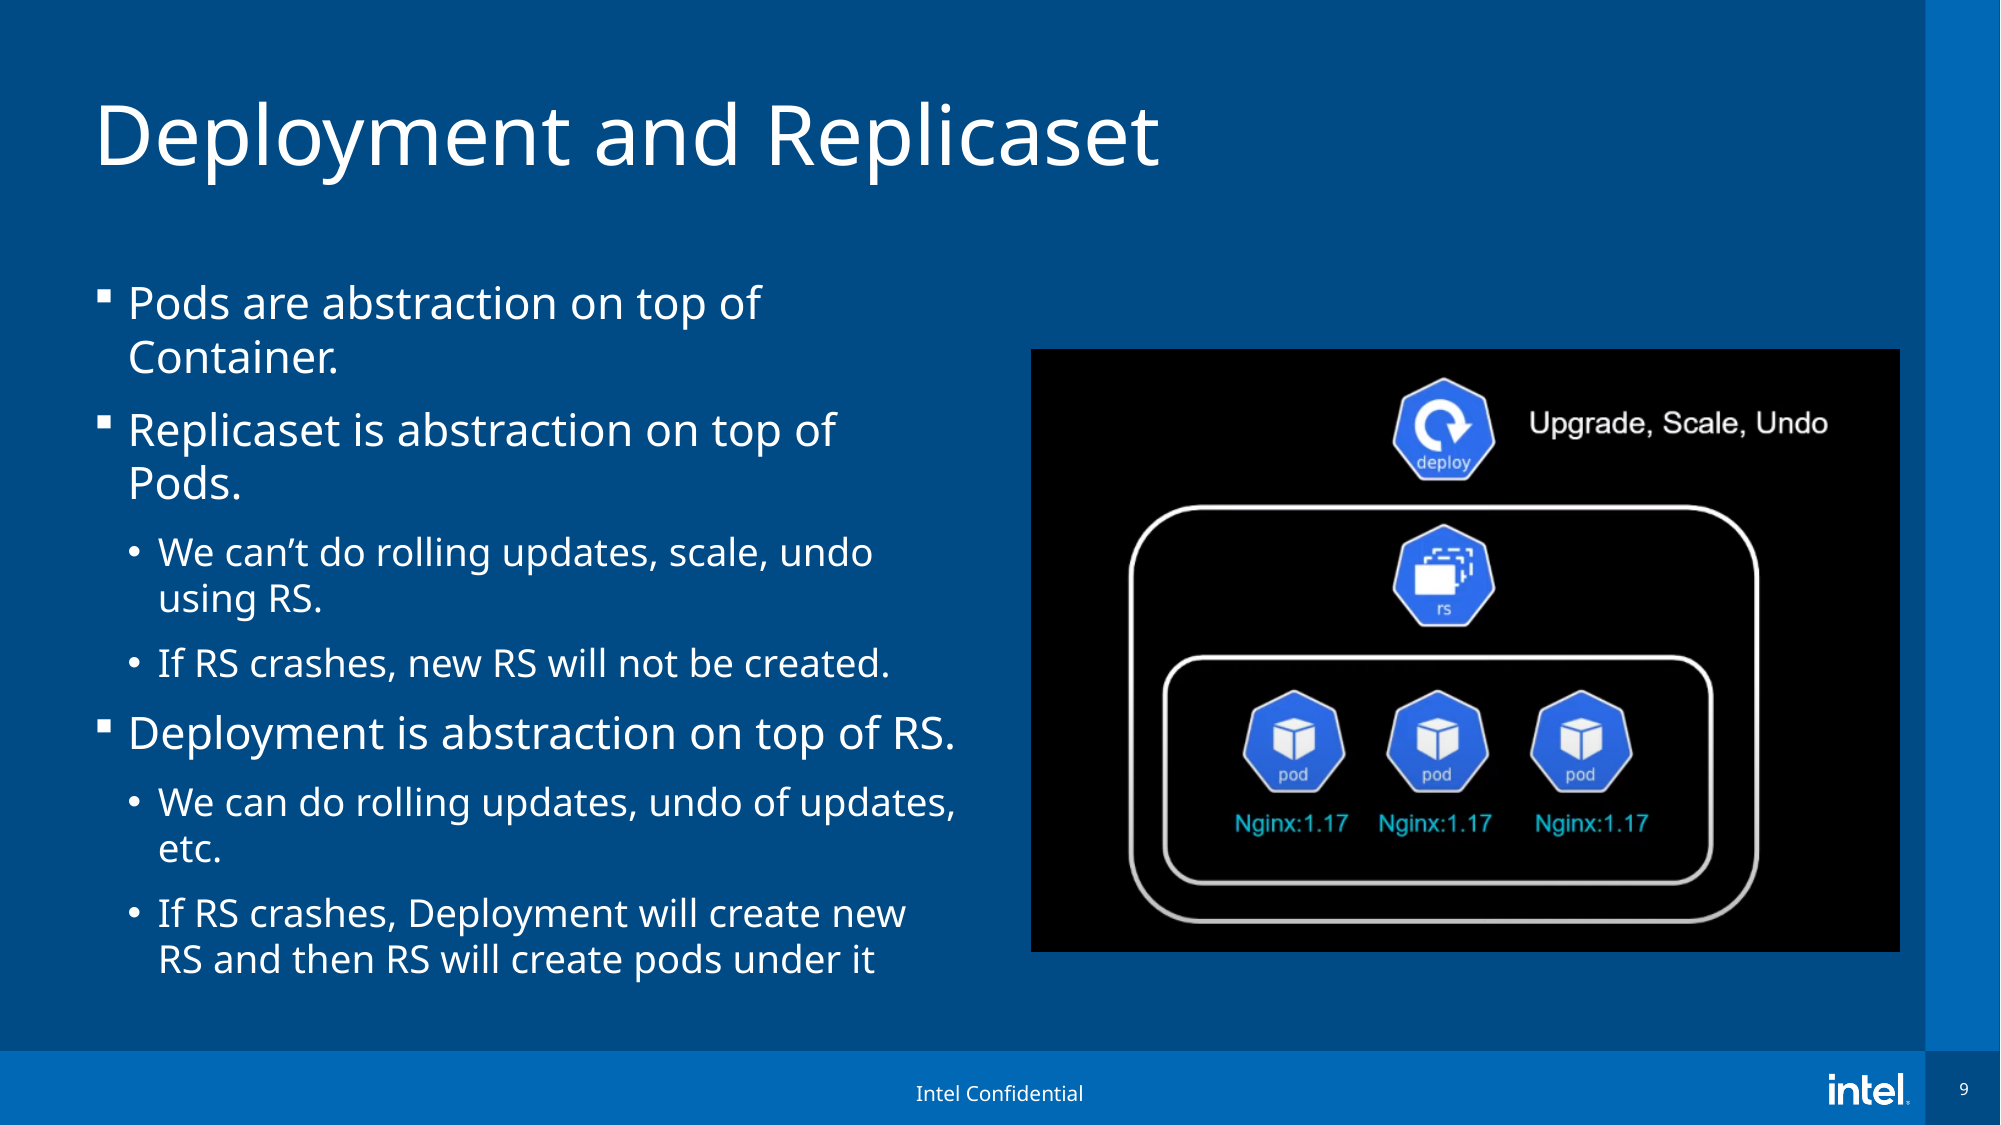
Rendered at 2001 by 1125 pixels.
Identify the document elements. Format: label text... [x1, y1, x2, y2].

title Deployment and Replicaset [93, 93, 1901, 251]
picture [1829, 1073, 1910, 1105]
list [1031, 349, 1900, 952]
list Pods are abstraction on top of Container. Replicaset is abstraction on top of Pods. We can’t do rolling updates, scale, undo using RS. If RS crashes, new RS will not be created. Deployment is abstraction on top of RS. We can do rolling updates, undo of updates, etc. If RS crashes, Deployment will create new RS and then RS will create pods under it [93, 273, 962, 1028]
